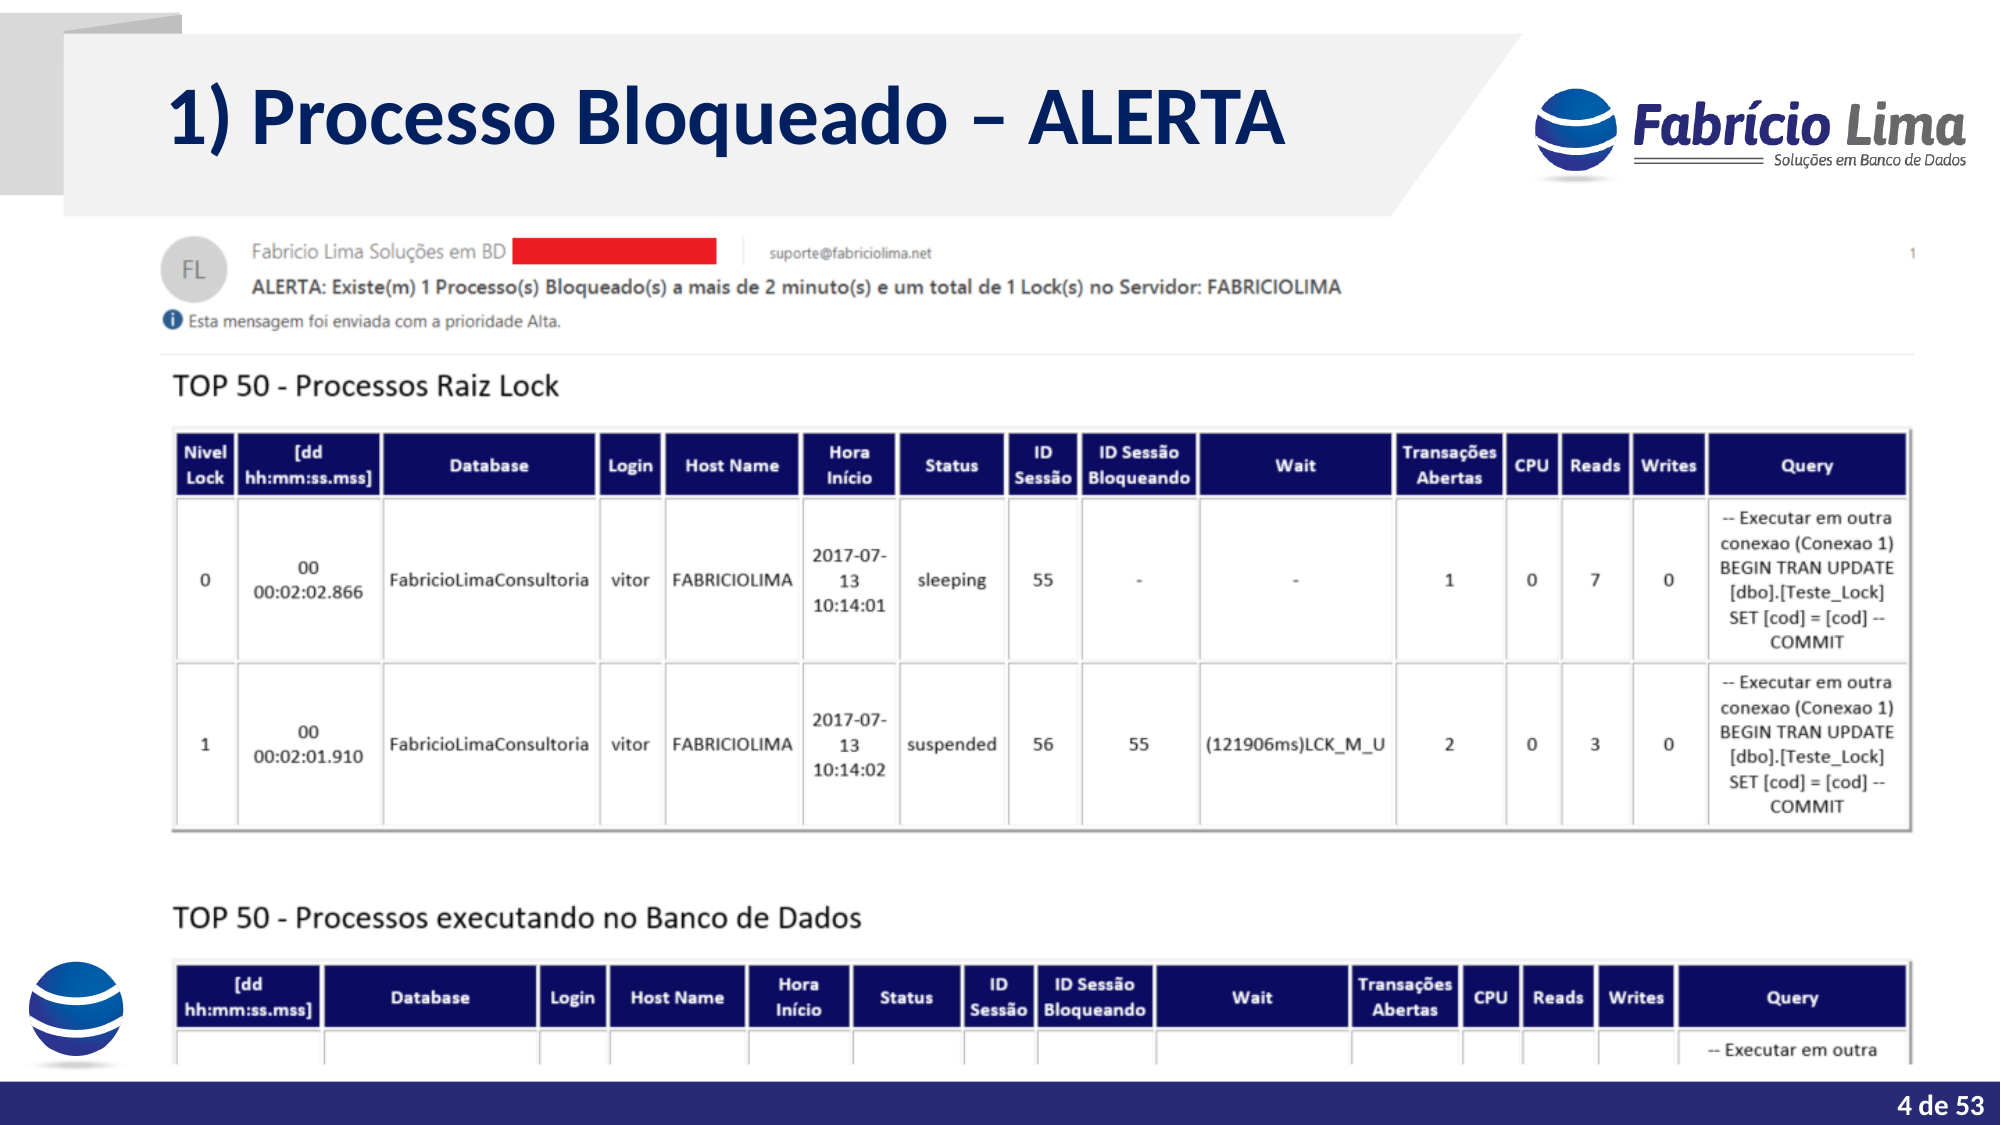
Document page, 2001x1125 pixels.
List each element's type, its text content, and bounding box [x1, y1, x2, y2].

picture [160, 227, 1919, 1066]
slide_number 4 de 53 [1718, 1083, 2000, 1125]
picture [14, 951, 137, 1082]
picture [1501, 42, 1997, 217]
text_box 1) Processo Bloqueado – ALERTA [62, 31, 1390, 218]
